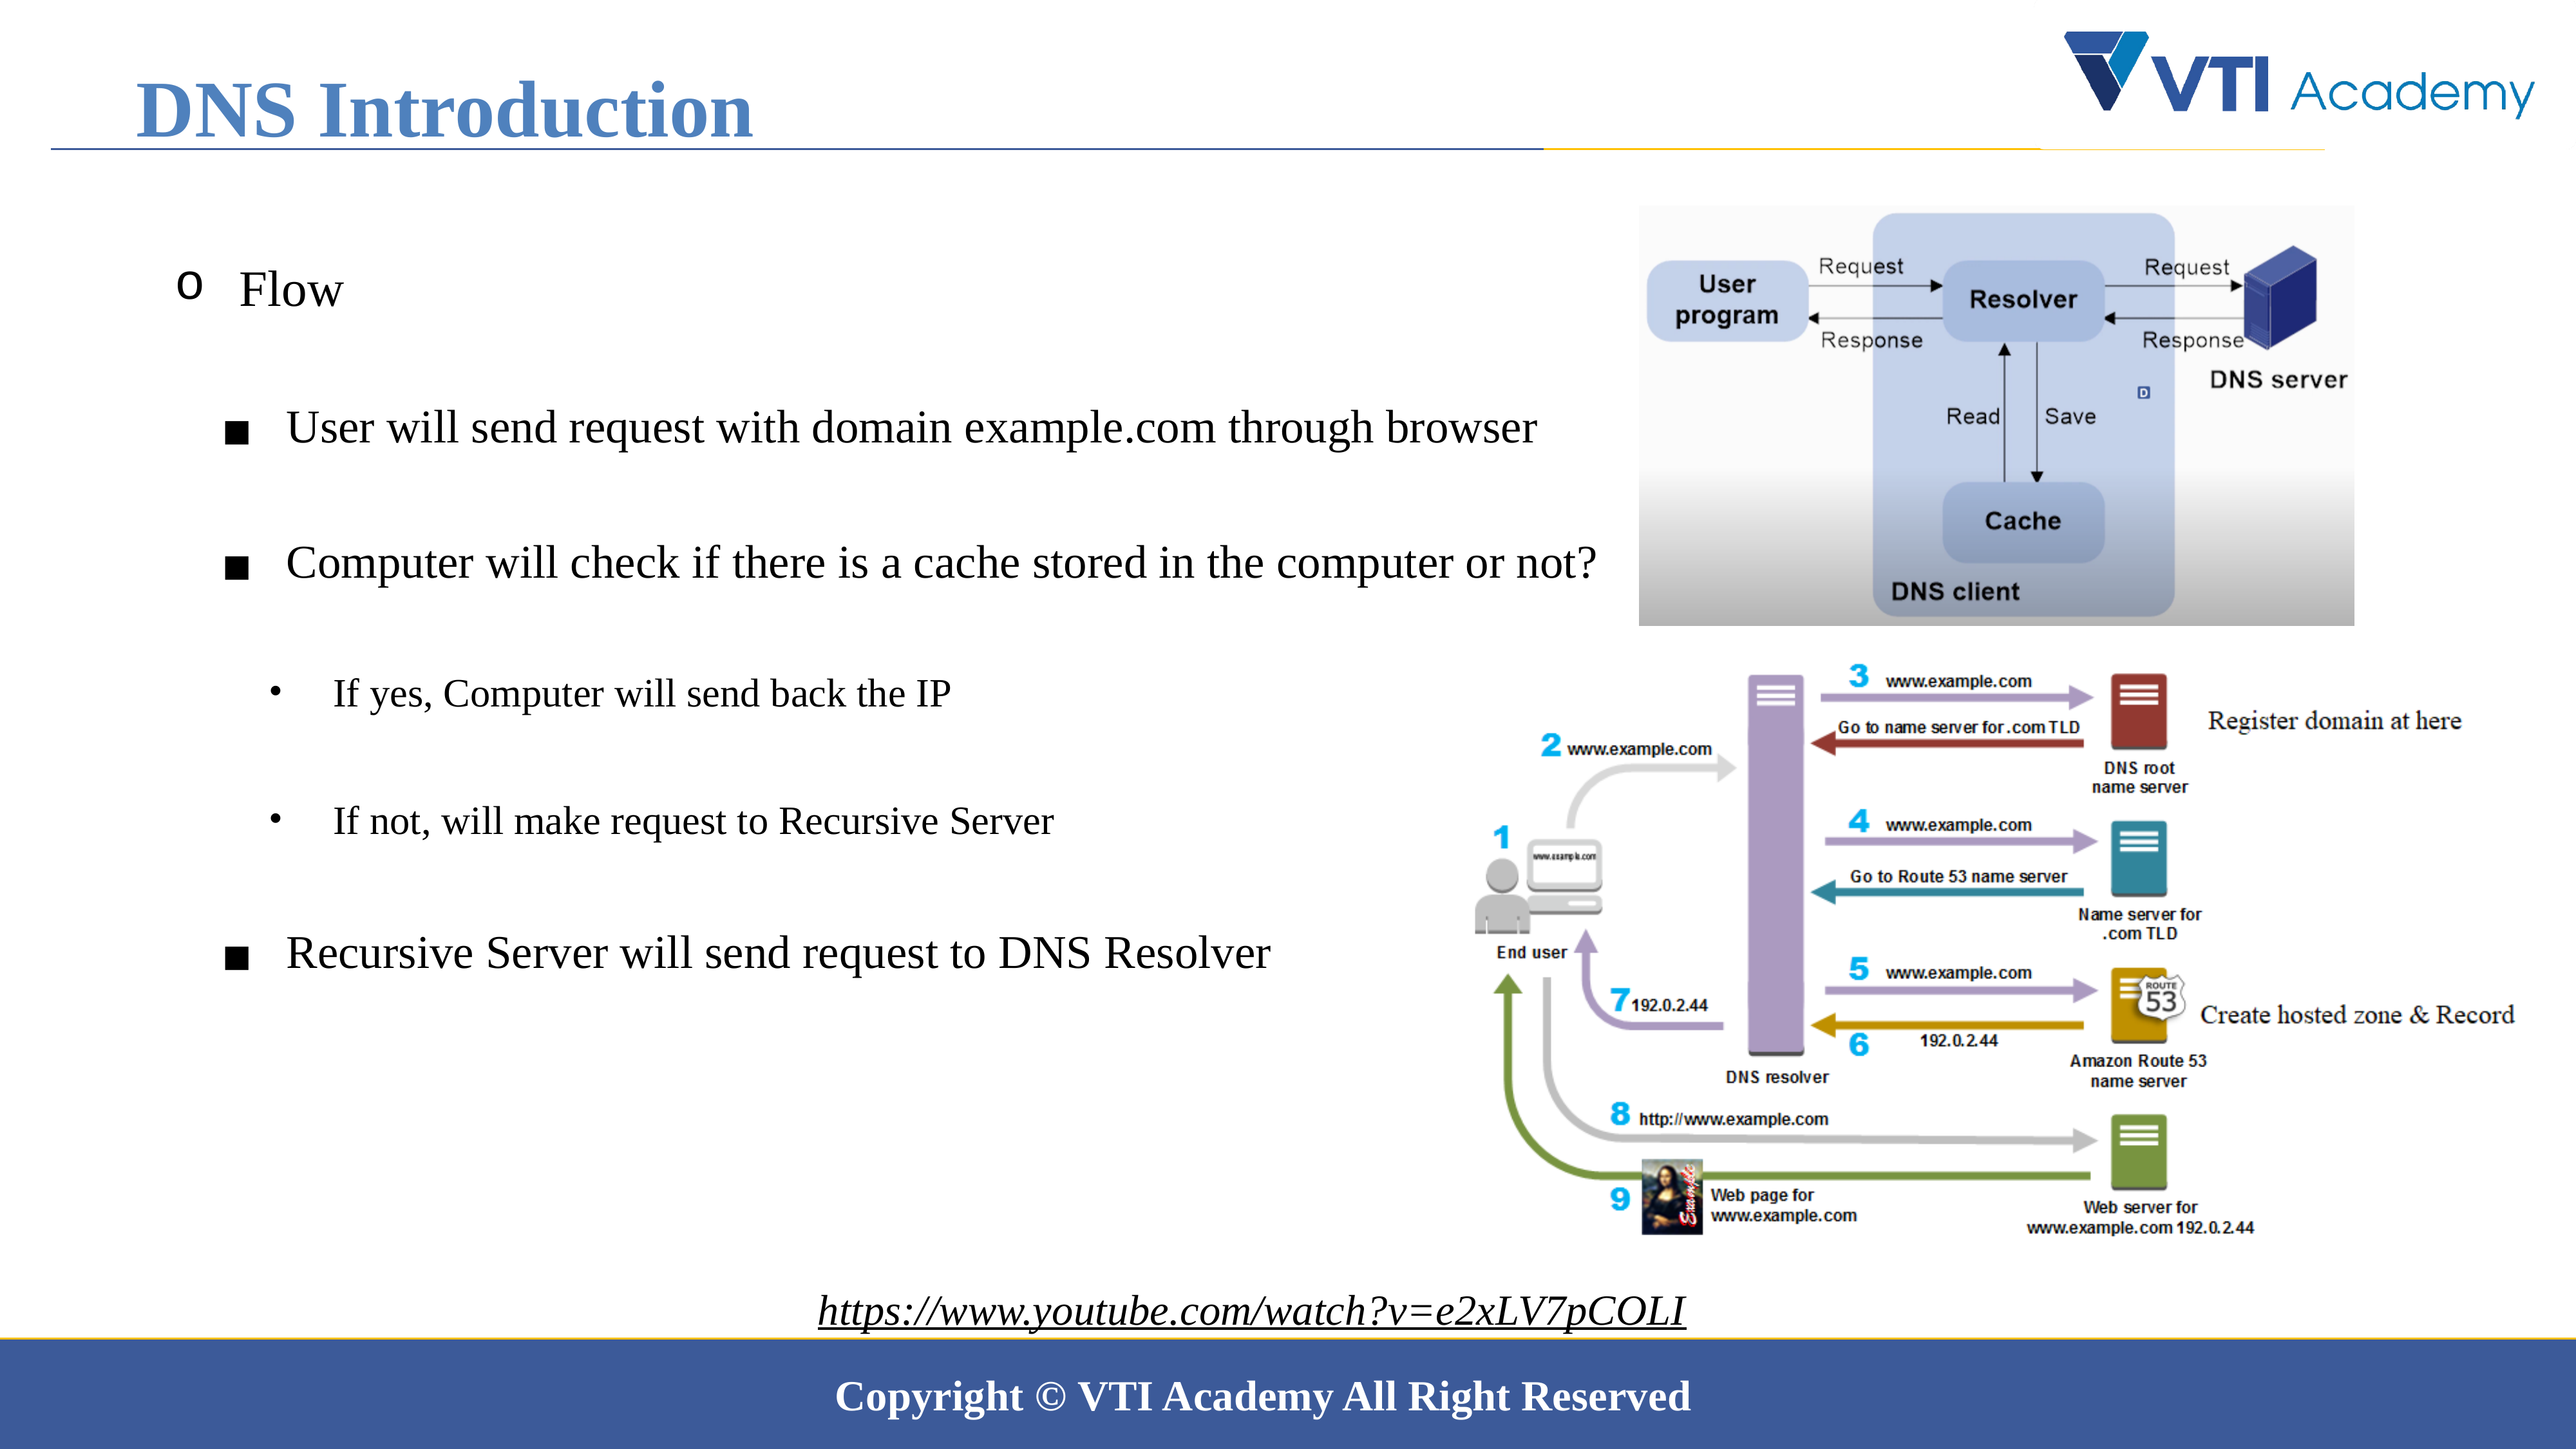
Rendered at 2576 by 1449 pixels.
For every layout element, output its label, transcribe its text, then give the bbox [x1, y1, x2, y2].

picture [2034, 0, 2576, 149]
text_box Flow User will send request with domain example.com through browser Computer will check if there is a cache stored in the computer or not? If yes, Computer will send back the IP If not, will make request to Recursive Server Recursive Server will send request to DNS Resolver [118, 250, 1640, 1260]
picture [1638, 205, 2354, 626]
text_box https://www.youtube.com/watch?v=e2xLV7pCOLI [170, 1277, 2345, 1339]
picture [1474, 642, 2519, 1247]
text_box DNS Introduction [126, 60, 1352, 149]
